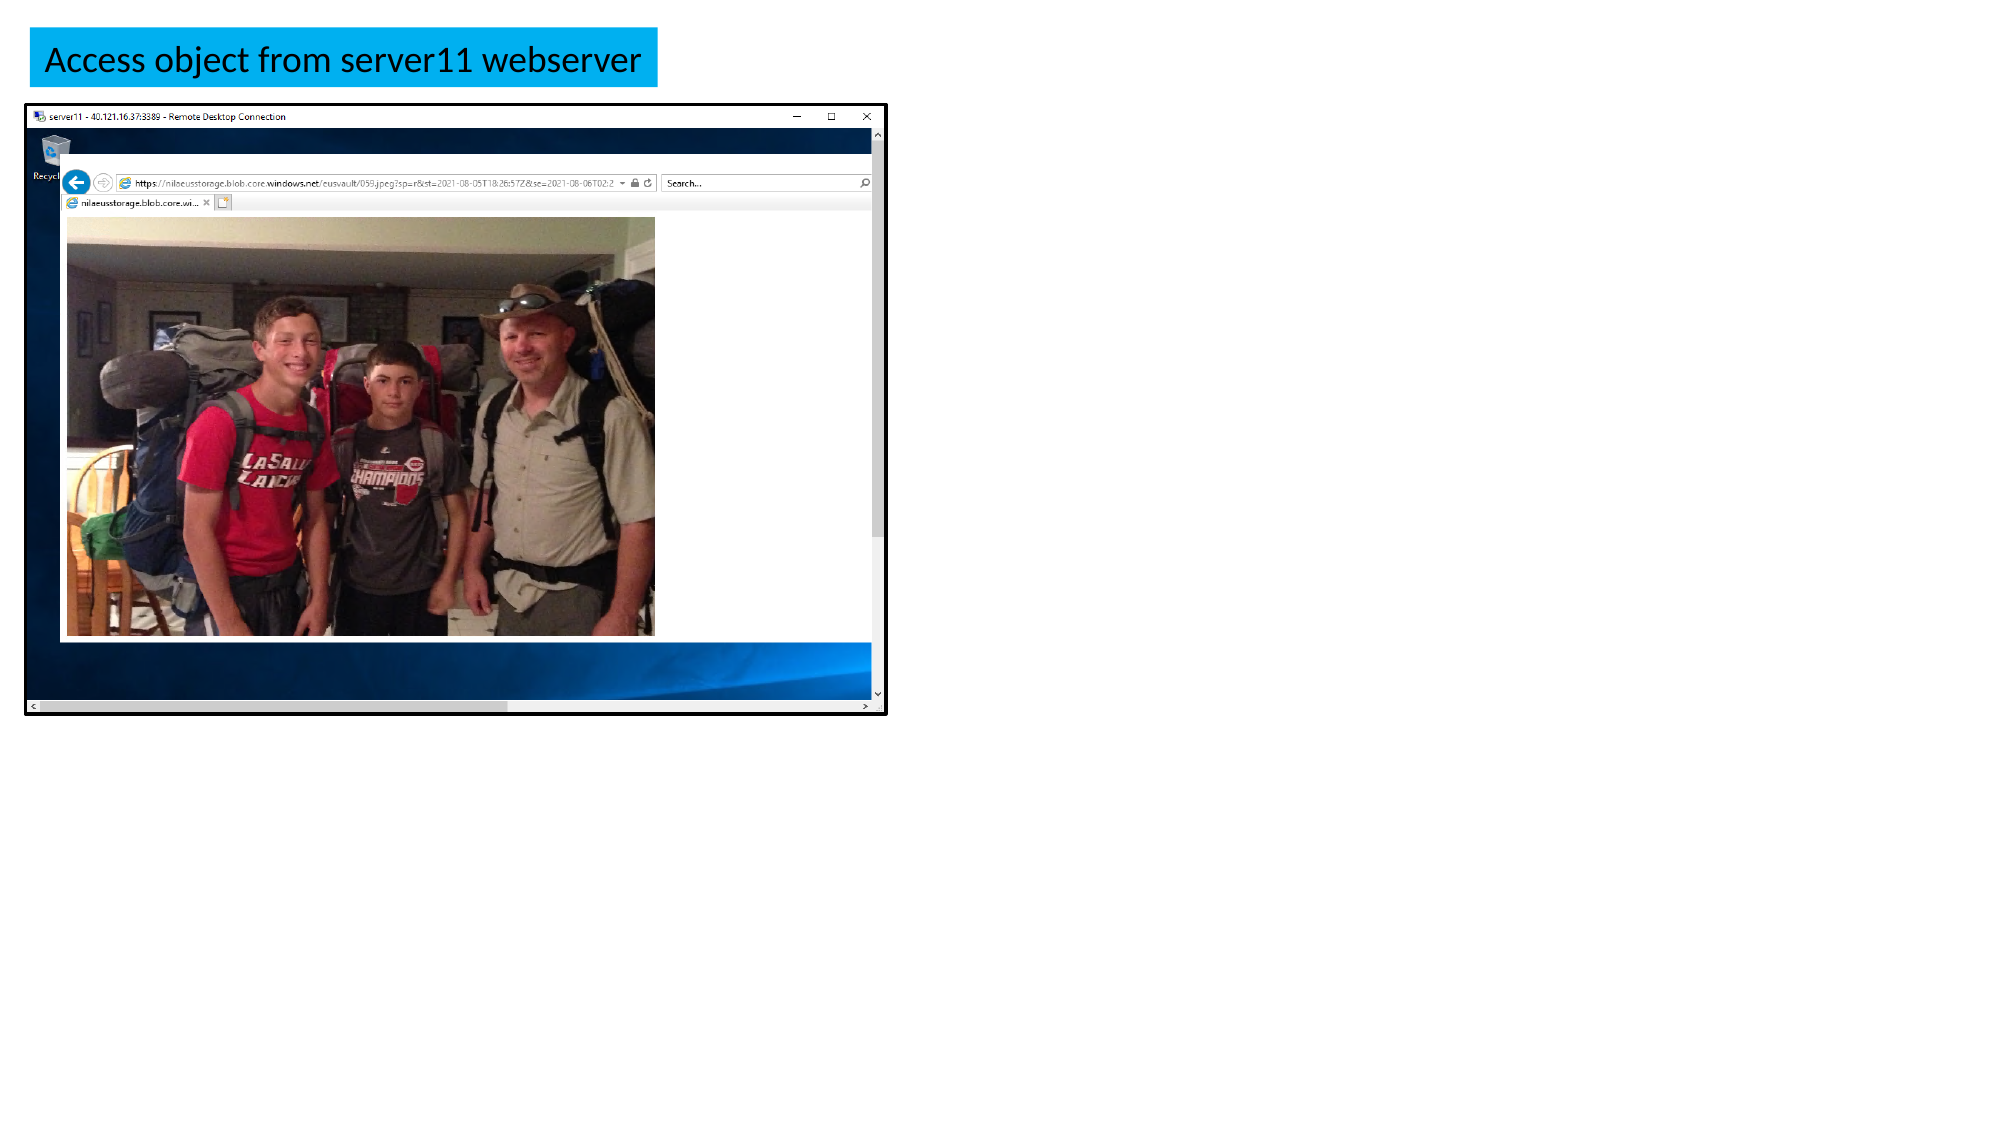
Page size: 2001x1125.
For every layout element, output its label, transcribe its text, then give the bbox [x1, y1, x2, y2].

picture [26, 105, 885, 713]
text_box Access object from server11 webserver [29, 27, 658, 88]
